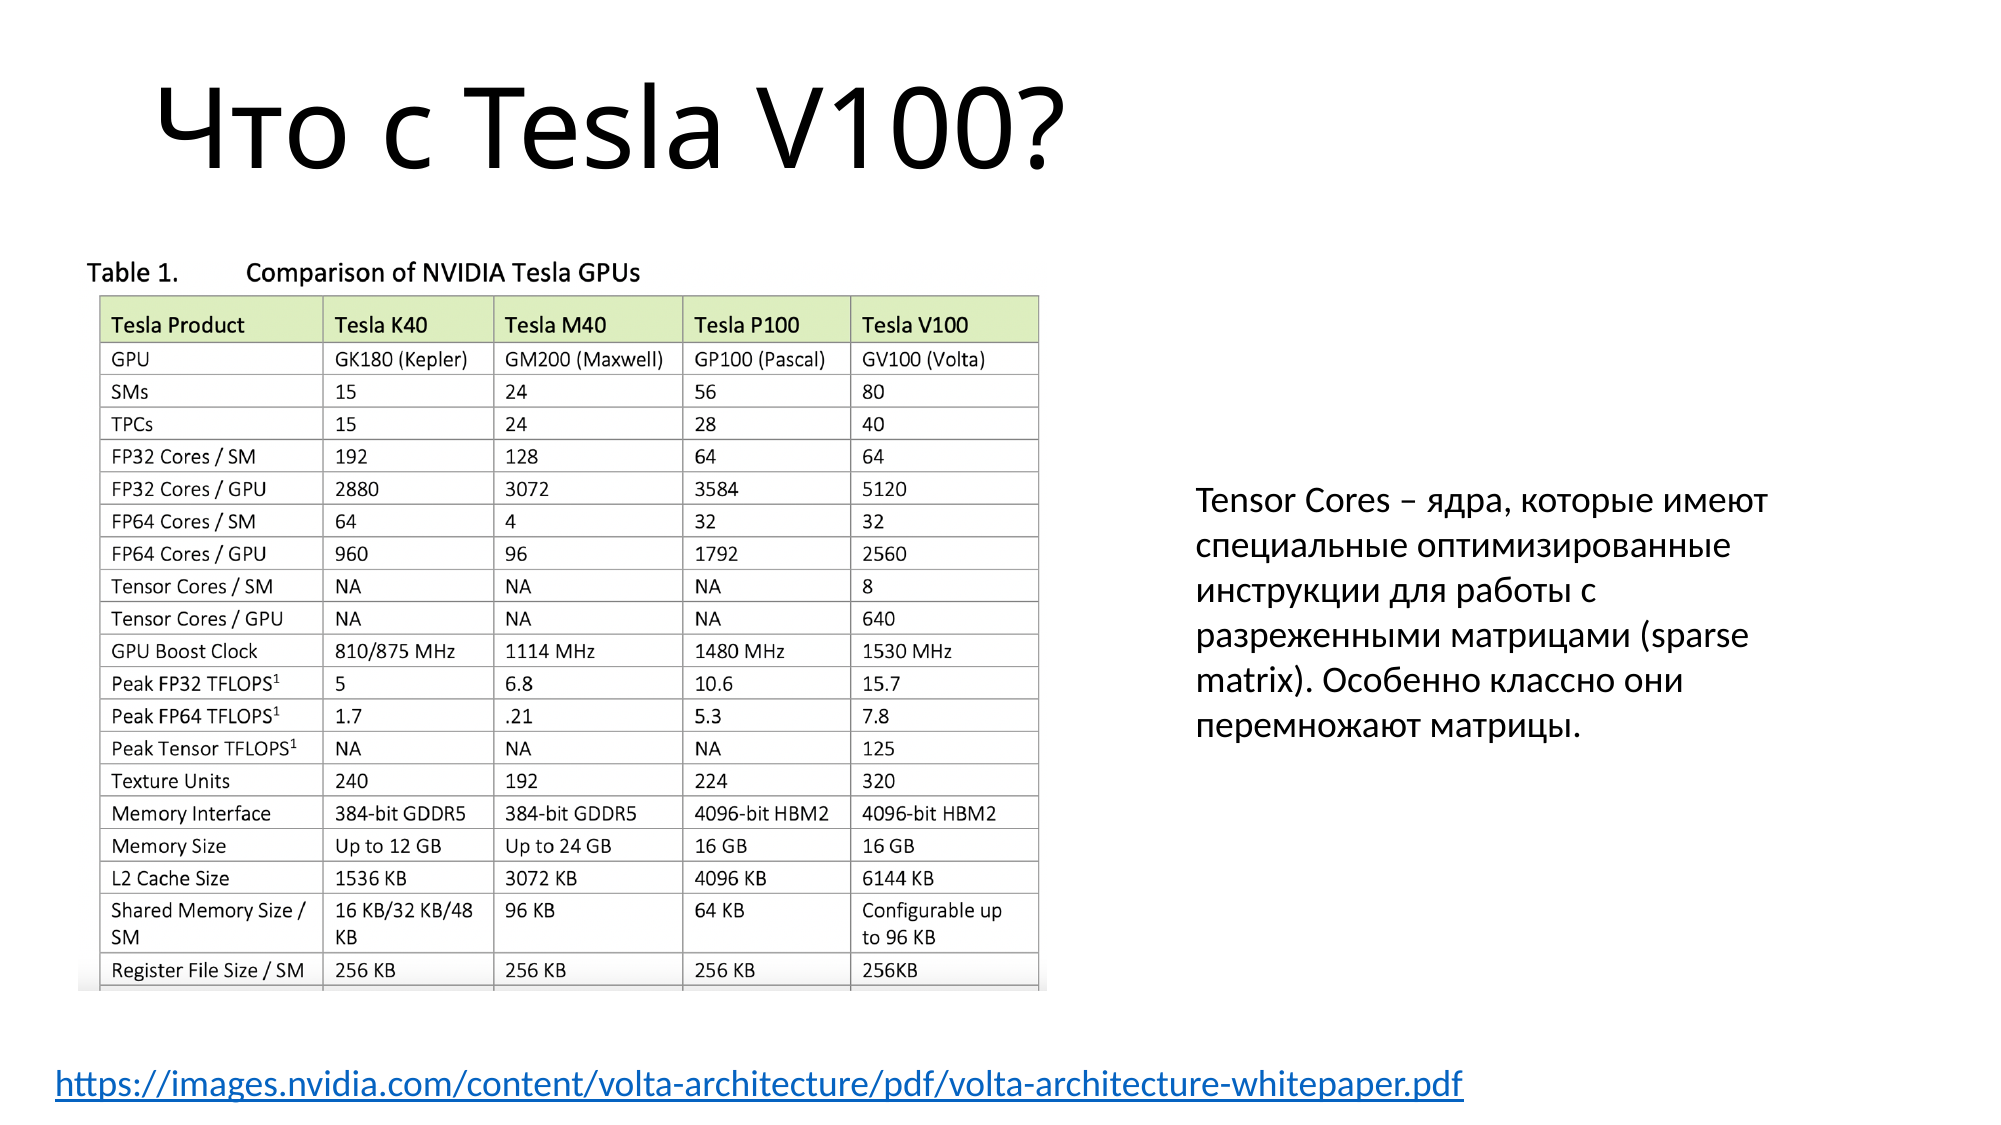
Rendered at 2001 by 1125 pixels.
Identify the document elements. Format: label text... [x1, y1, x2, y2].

text_box https://images.nvidia.com/content/volta-architecture/pdf/volta-architecture-whitepaper.pdf [40, 1051, 1954, 1125]
picture [78, 261, 1047, 991]
title Что с Tesla V100? [137, 47, 1863, 201]
text_box Tensor Cores – ядра, которые имеют специальные оптимизированные инструкции для работы с разреженными матрицами (sparse matrix). Особенно классно они перемножают матрицы. [1180, 467, 1847, 753]
